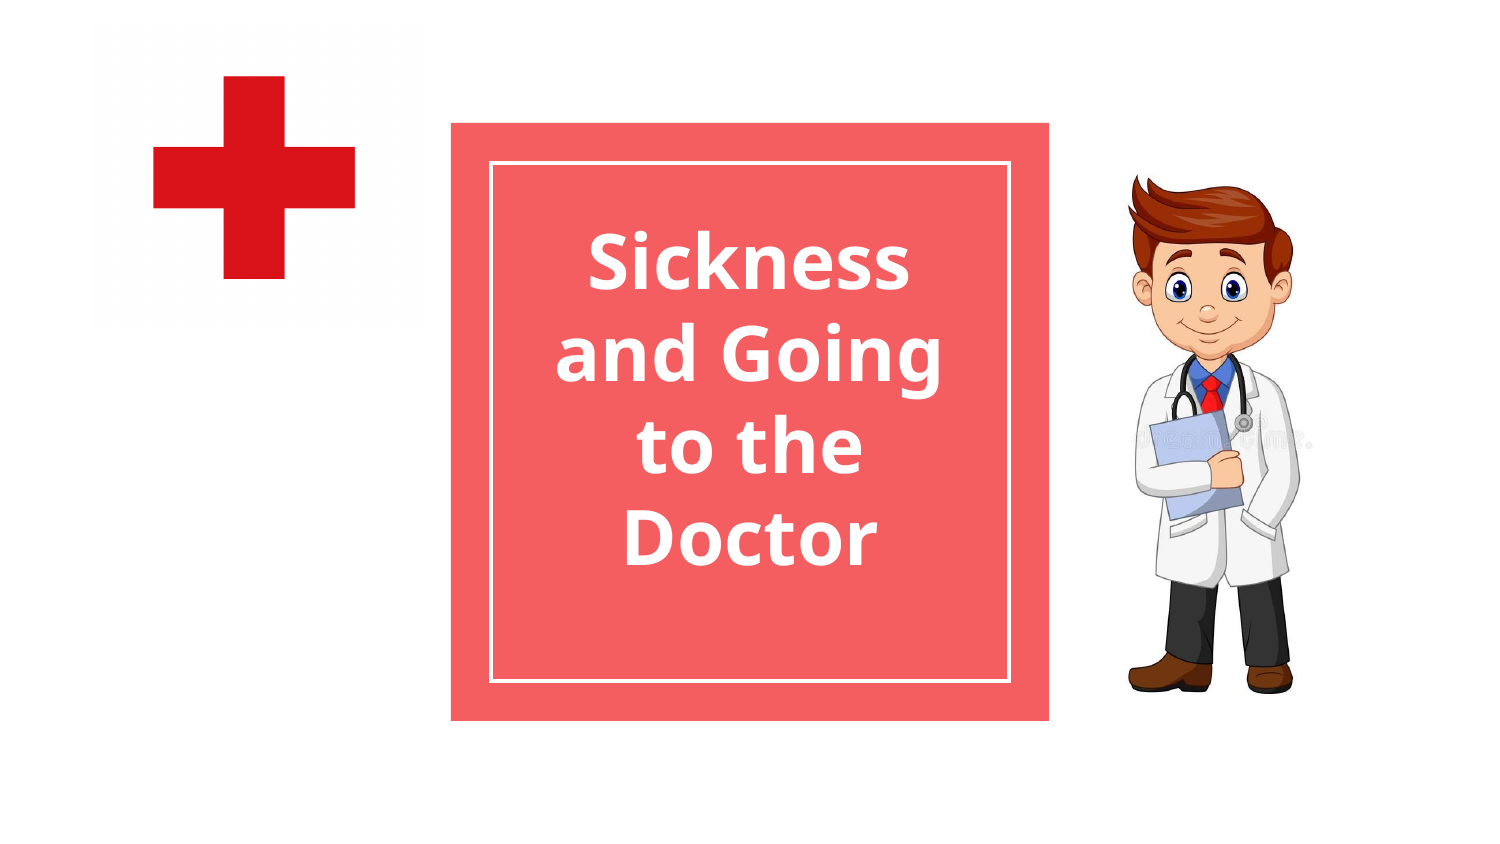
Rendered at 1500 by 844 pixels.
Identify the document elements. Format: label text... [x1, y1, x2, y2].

picture [1092, 174, 1451, 694]
title Sickness and Going to the Doctor [507, 266, 993, 527]
picture [92, 24, 430, 331]
